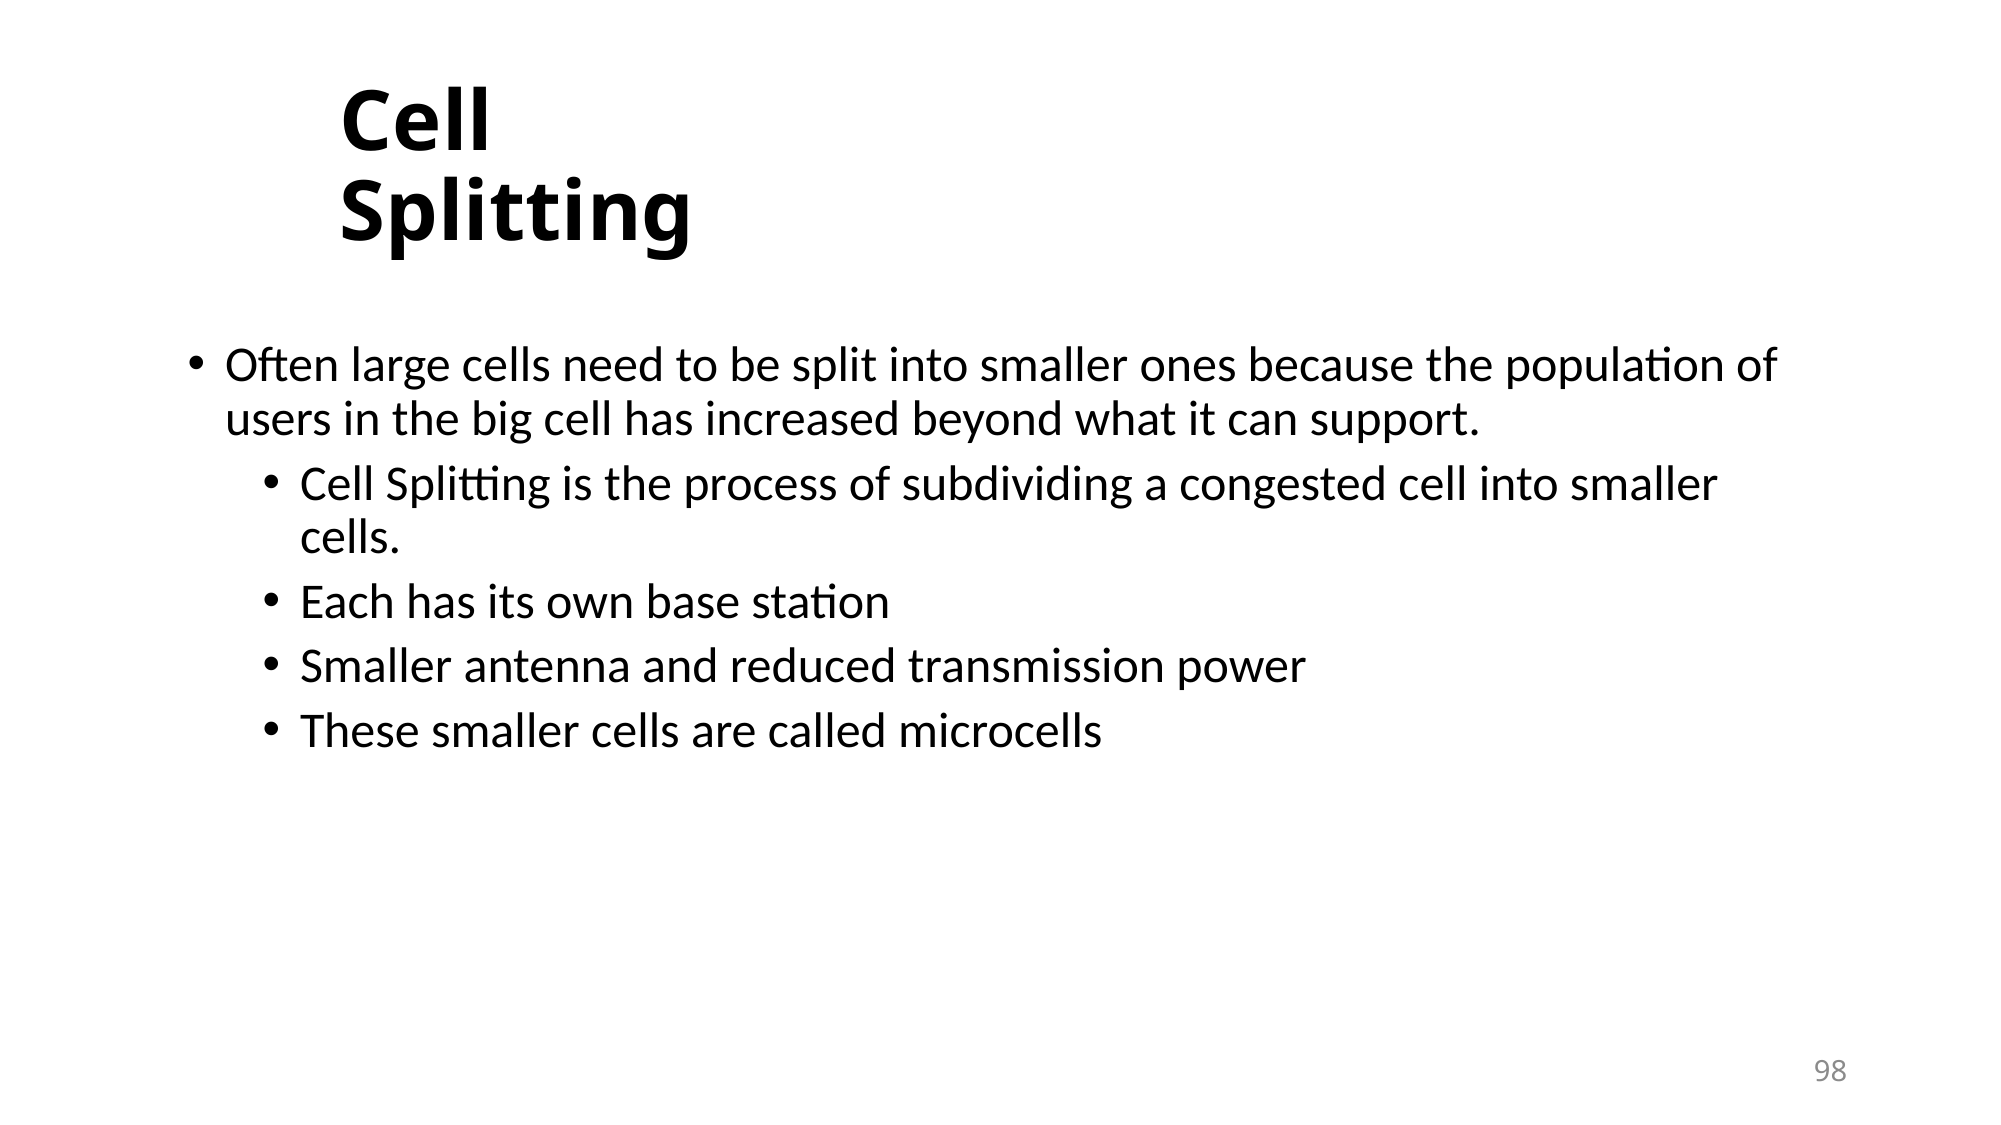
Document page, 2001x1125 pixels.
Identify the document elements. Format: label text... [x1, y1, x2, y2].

list Often large cells need to be split into smaller ones because the population of users in the big cell has increased beyond what it can support. Cell Splitting is the process of subdividing a congested cell into smaller cells. Each has its own base station Smaller antenna and reduced transmission power These smaller cells are called microcells [172, 331, 1833, 926]
title Cell Splitting [324, 112, 863, 225]
slide_number 98 [1412, 1042, 1863, 1103]
